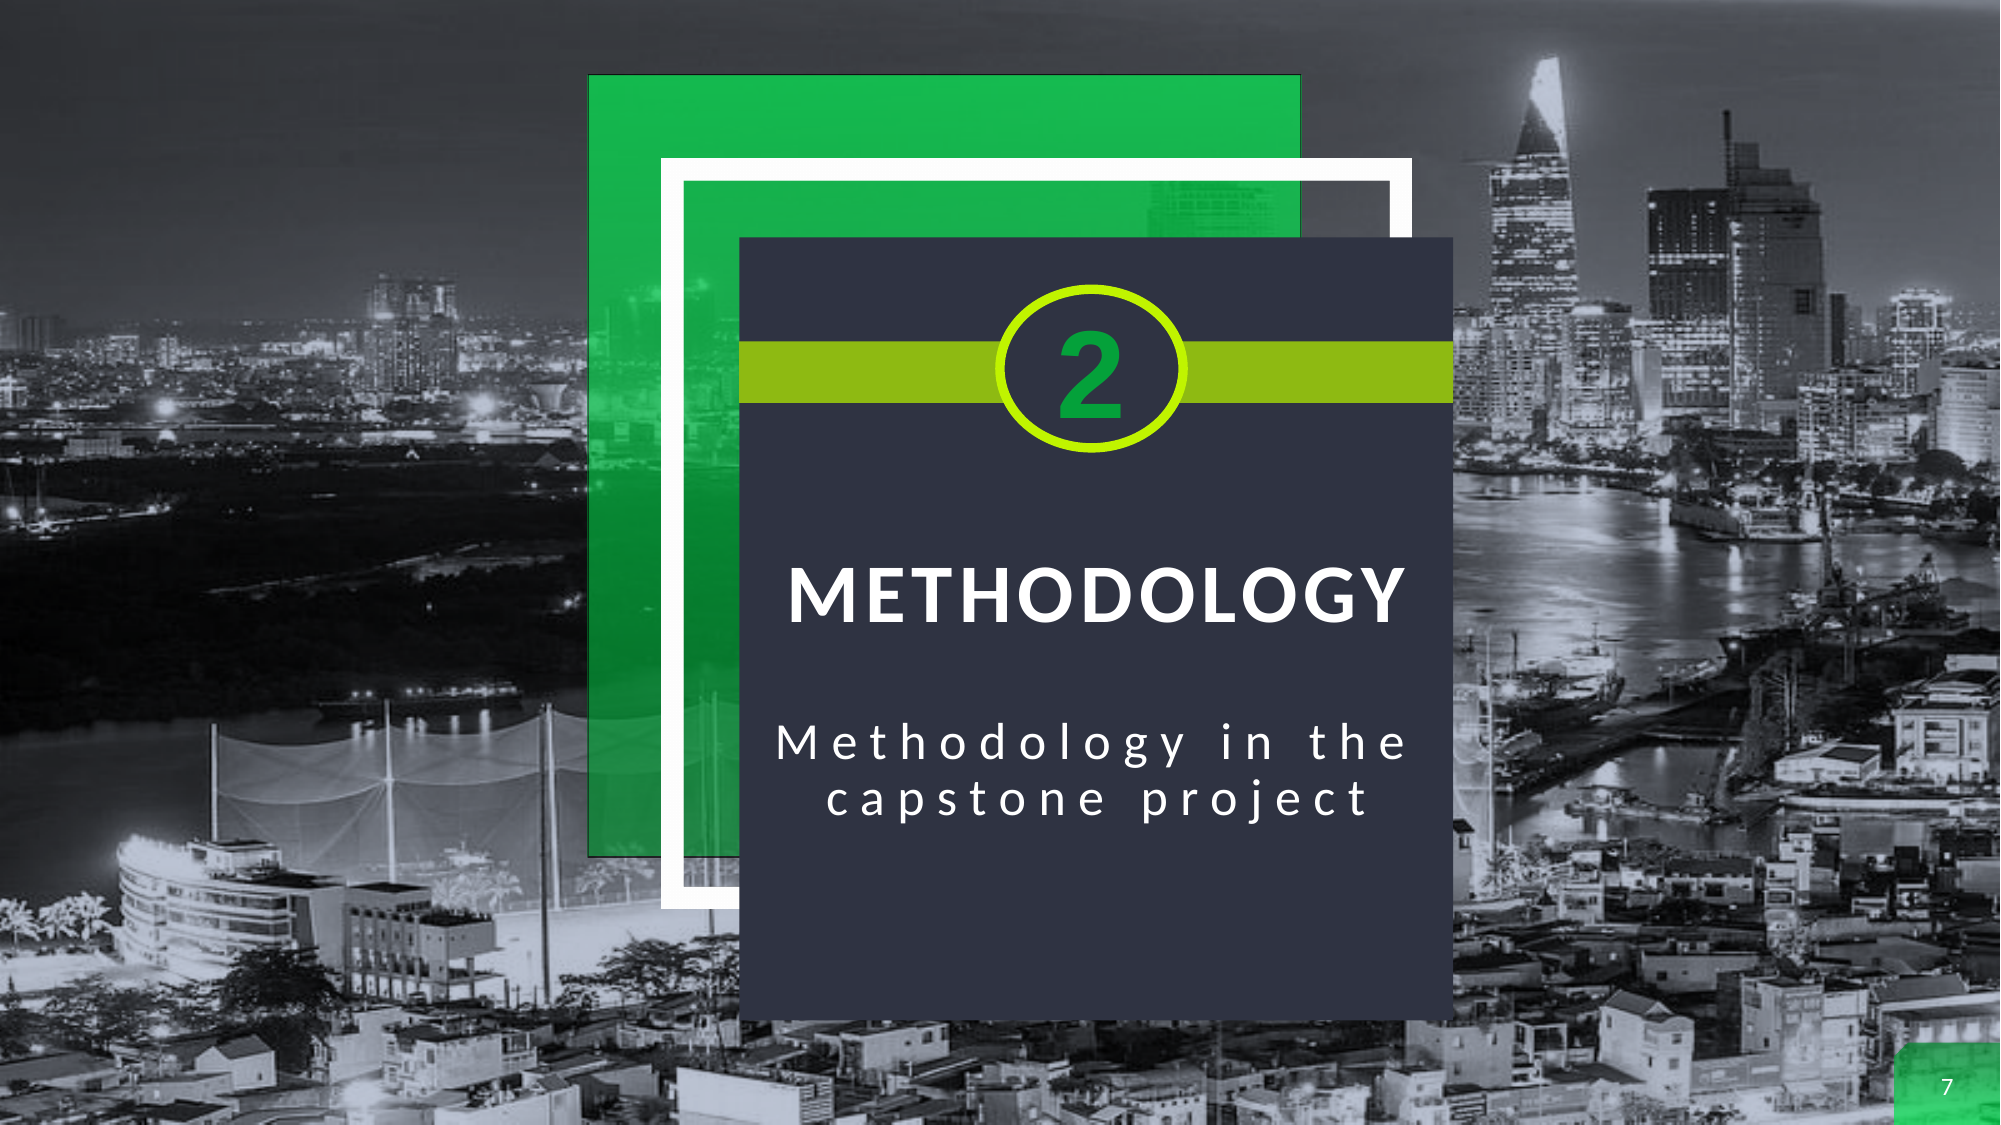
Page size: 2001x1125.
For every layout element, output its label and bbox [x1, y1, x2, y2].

text_box [587, 73, 1454, 1021]
picture [0, 0, 2000, 1125]
